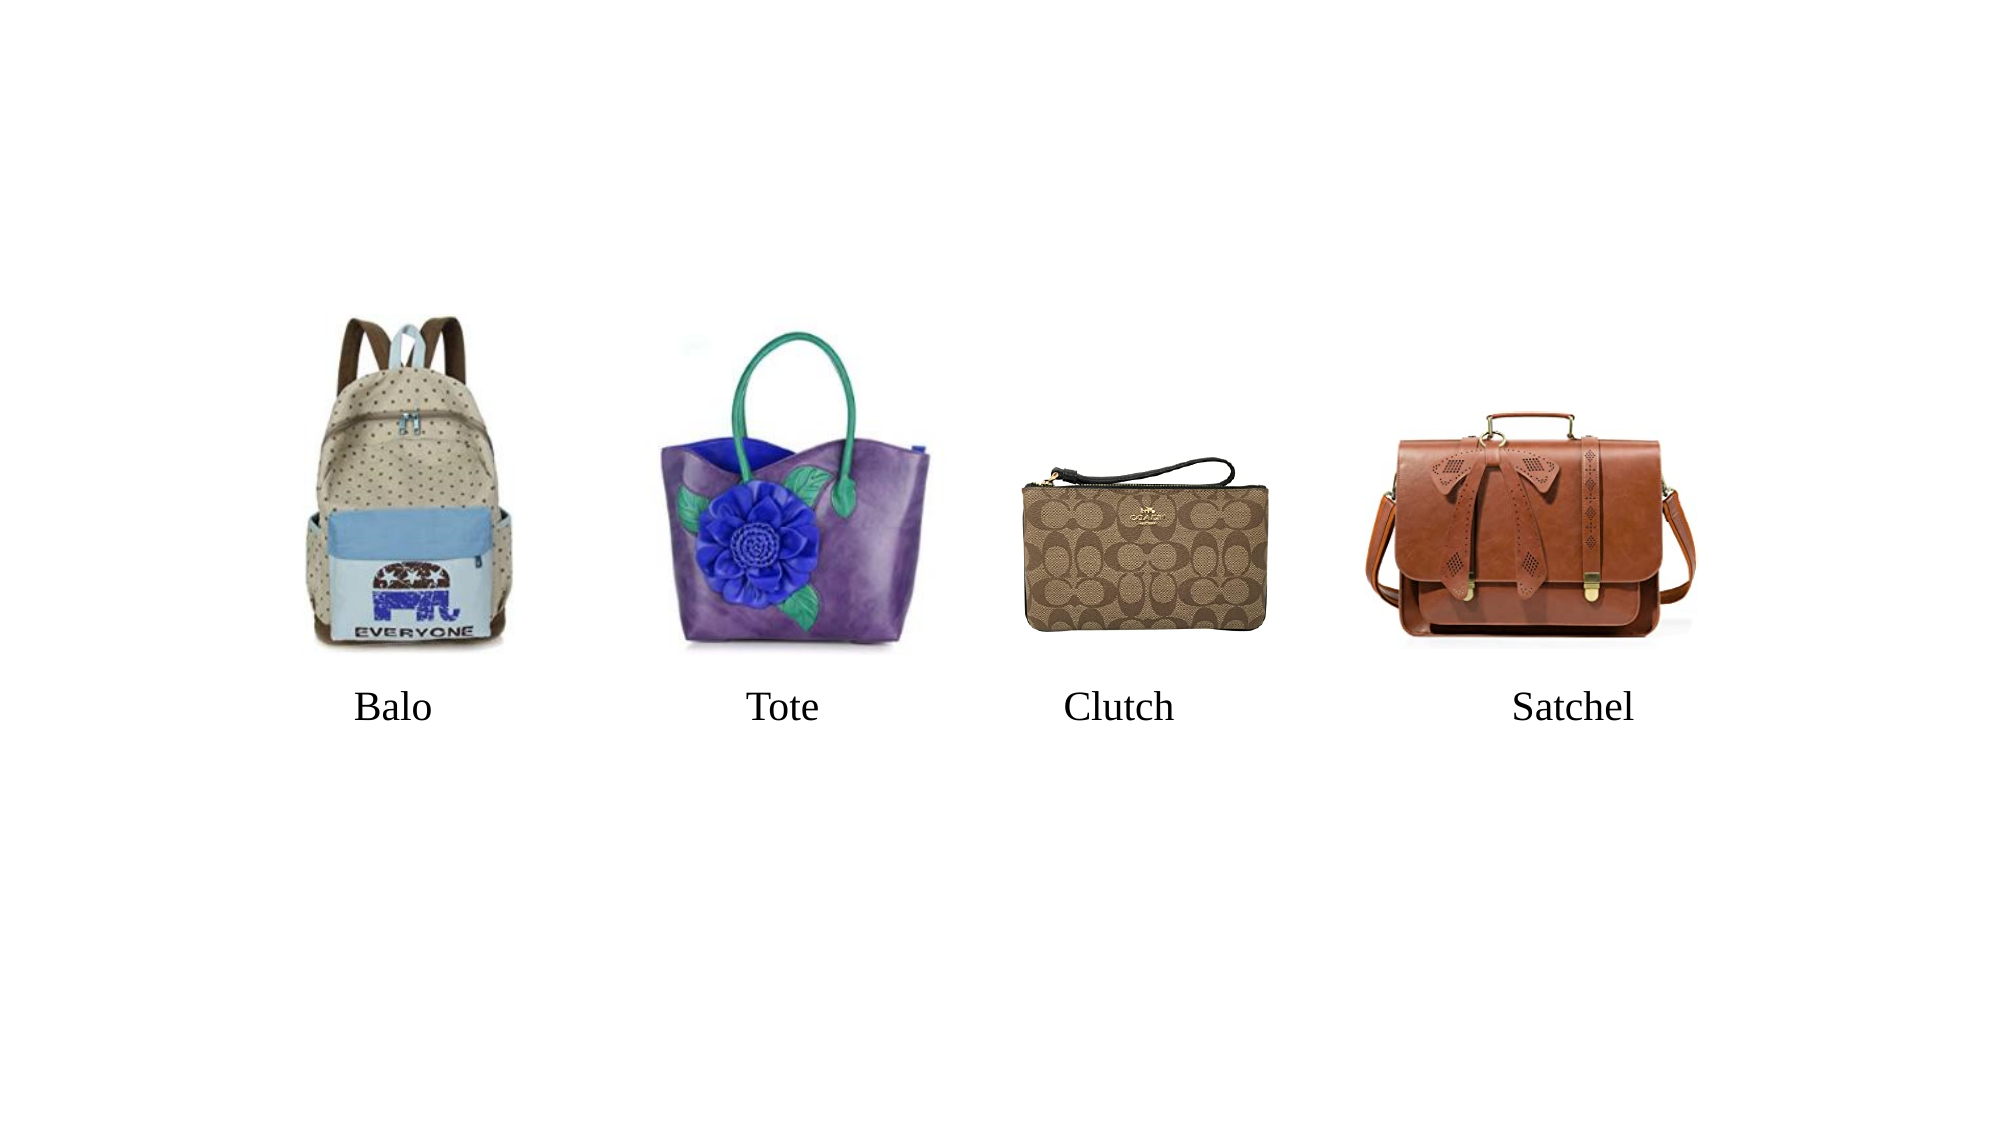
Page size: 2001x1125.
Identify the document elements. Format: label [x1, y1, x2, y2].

text_box [241, 314, 1698, 737]
